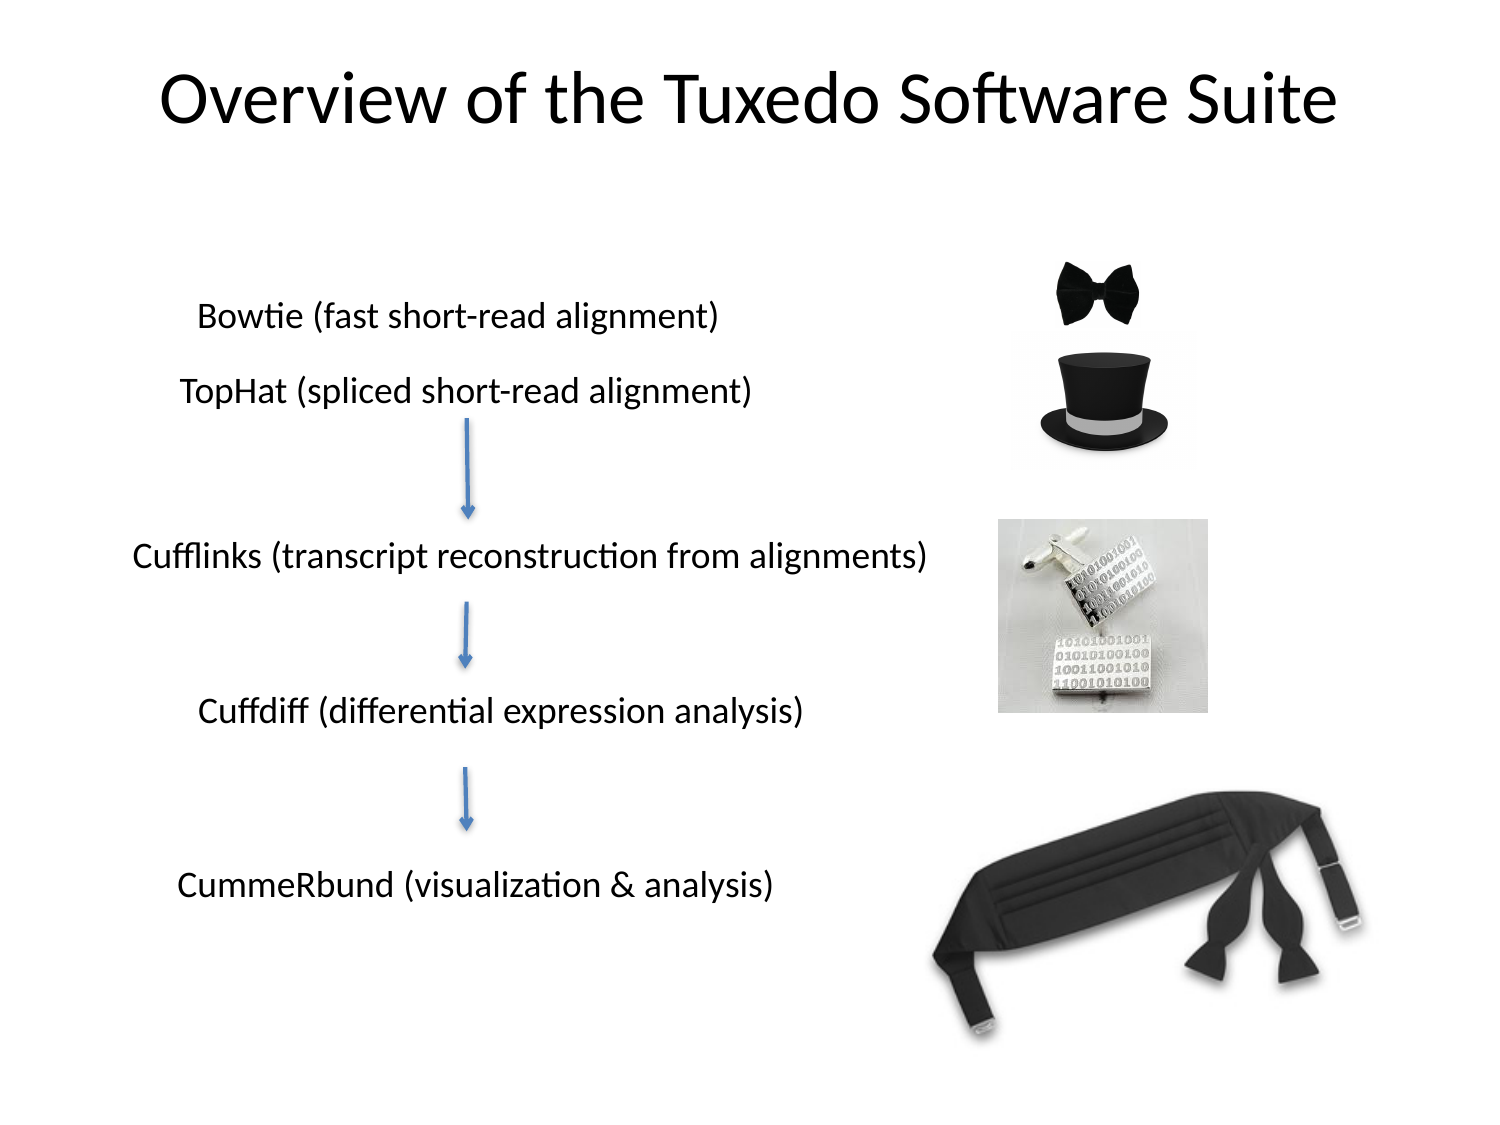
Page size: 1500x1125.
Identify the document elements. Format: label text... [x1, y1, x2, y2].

picture [1054, 261, 1141, 328]
title Overview of the Tuxedo Software Suite [75, 0, 1425, 188]
text_box Cuffdiff (differential expression analysis) [183, 678, 820, 739]
picture [1011, 331, 1197, 471]
picture [998, 519, 1208, 713]
picture [913, 737, 1382, 1090]
text_box Cufflinks (transcript reconstruction from alignments) [117, 524, 944, 584]
text_box Bowtie (fast short-read alignment) [182, 283, 735, 344]
text_box TopHat (spliced short-read alignment) [164, 358, 769, 419]
text_box CummeRbund (visualization & analysis) [162, 852, 790, 913]
